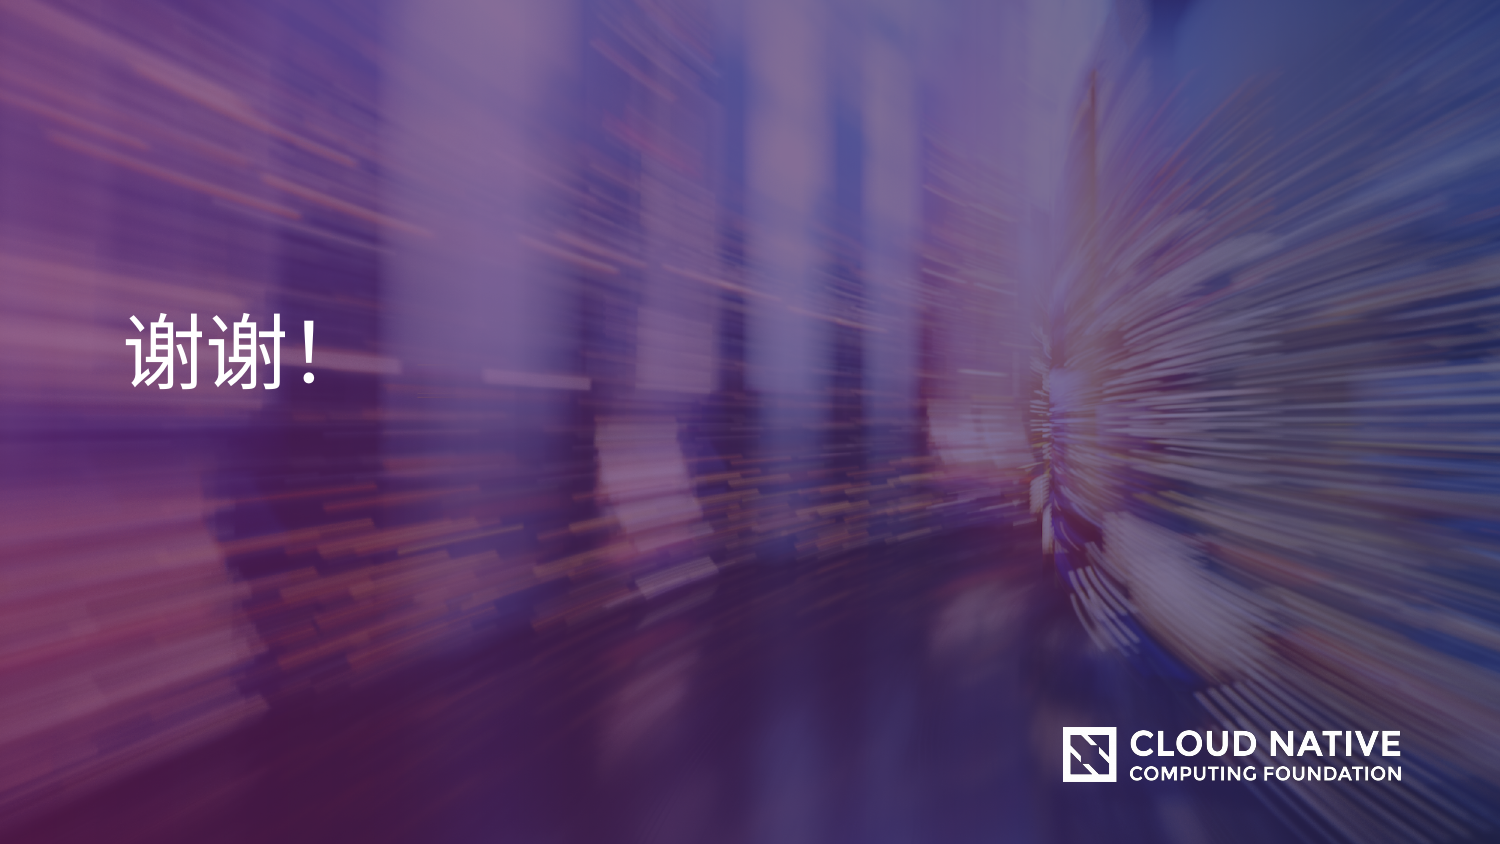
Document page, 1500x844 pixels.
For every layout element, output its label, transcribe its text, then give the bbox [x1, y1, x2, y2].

title 谢谢！ [101, 265, 1411, 437]
picture [1063, 727, 1401, 782]
